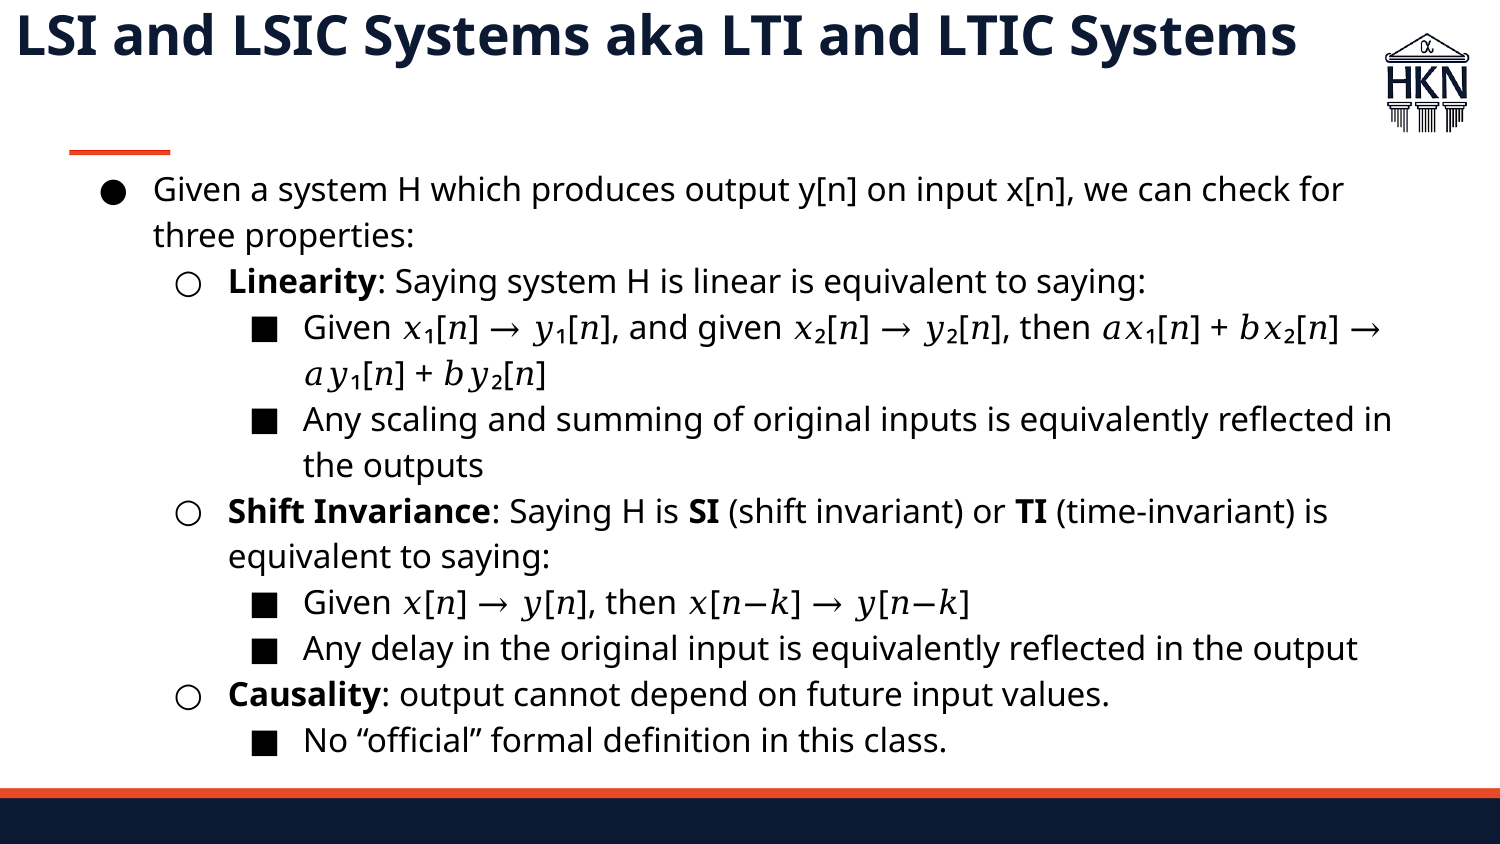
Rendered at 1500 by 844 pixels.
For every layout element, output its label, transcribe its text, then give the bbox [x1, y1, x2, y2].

picture [0, 75, 1500, 844]
title LSI and LSIC Systems aka LTI and LTIC Systems [0, 0, 1500, 75]
text_box Given a system H which produces output y[n] on input x[n], we can check for three properties: Linearity: Saying system H is linear is equivalent to saying: Given 𝑥₁[𝑛] → 𝑦₁[𝑛], and given 𝑥₂[𝑛] → 𝑦₂[𝑛], then 𝑎𝑥₁[𝑛] + 𝑏𝑥₂[𝑛] → 𝑎𝑦₁[𝑛] + 𝑏𝑦₂[𝑛] Any scaling and summing of original inputs is equivalently reflected in the outputs Shift Invariance: Saying H is SI (shift invariant) or TI (time-invariant) is equivalent to saying: Given 𝑥[𝑛] → 𝑦[𝑛], then 𝑥[𝑛−𝑘] → 𝑦[𝑛−𝑘] Any delay in the original input is equivalently reflected in the output Causality: output cannot depend on future input values. No “official” formal definition in this class. [63, 147, 1437, 775]
